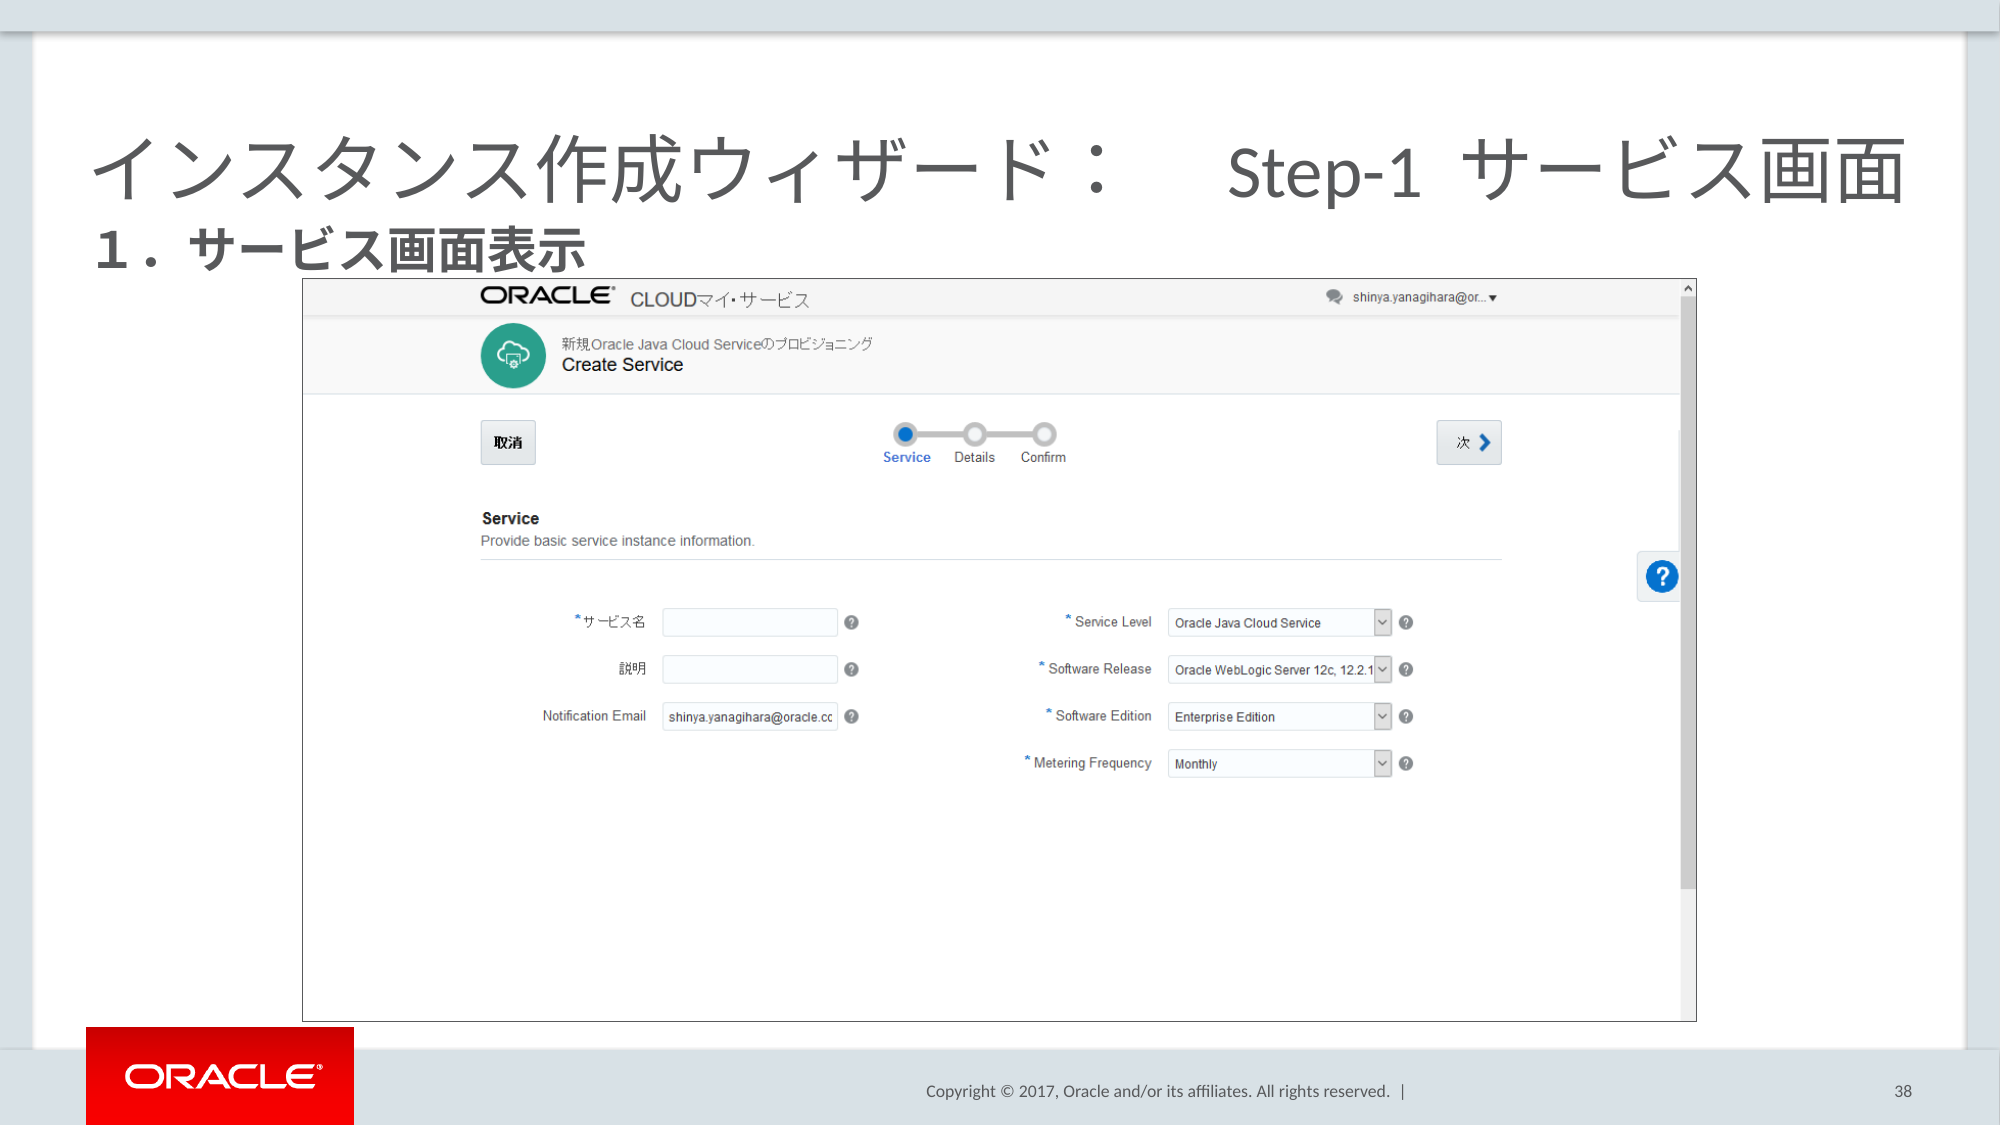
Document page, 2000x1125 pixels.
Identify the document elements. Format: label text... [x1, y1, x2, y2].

slide_number 38 [1849, 1075, 1913, 1106]
list １．サービス画面表示 [87, 225, 1913, 282]
title インスタンス作成ウィザード： Step-1 サービス画面 [87, 66, 1913, 213]
picture [86, 1027, 354, 1125]
picture [302, 278, 1697, 1023]
